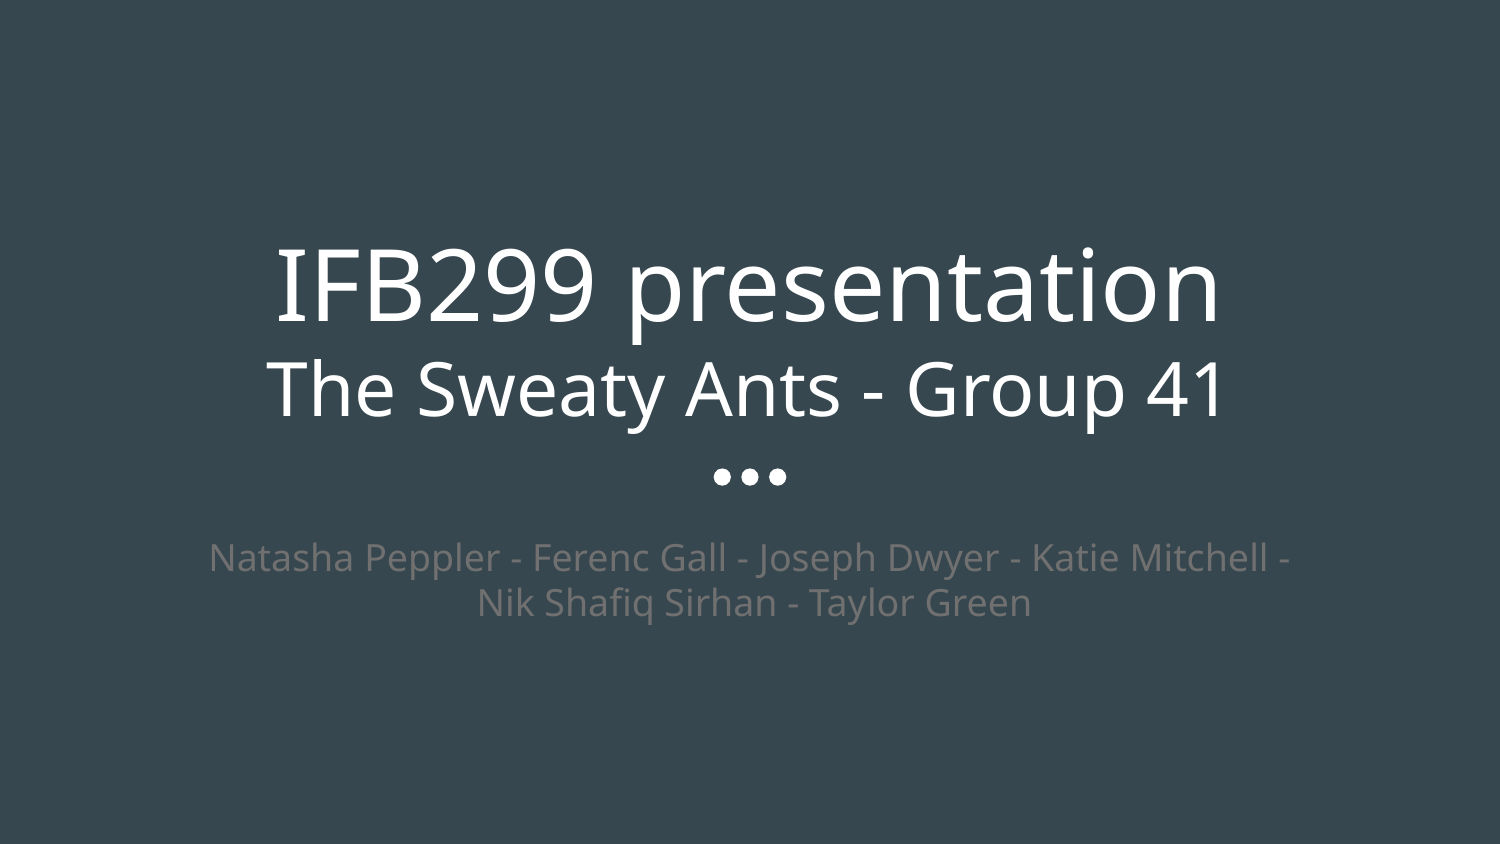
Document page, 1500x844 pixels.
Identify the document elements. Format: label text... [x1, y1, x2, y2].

title IFB299 presentation The Sweaty Ants - Group 41 [110, 162, 1390, 447]
subtitle Natasha Peppler - Ferenc Gall - Joseph Dwyer - Katie Mitchell - Nik Shafiq Sirhan - Taylor Green [20, 518, 1490, 711]
